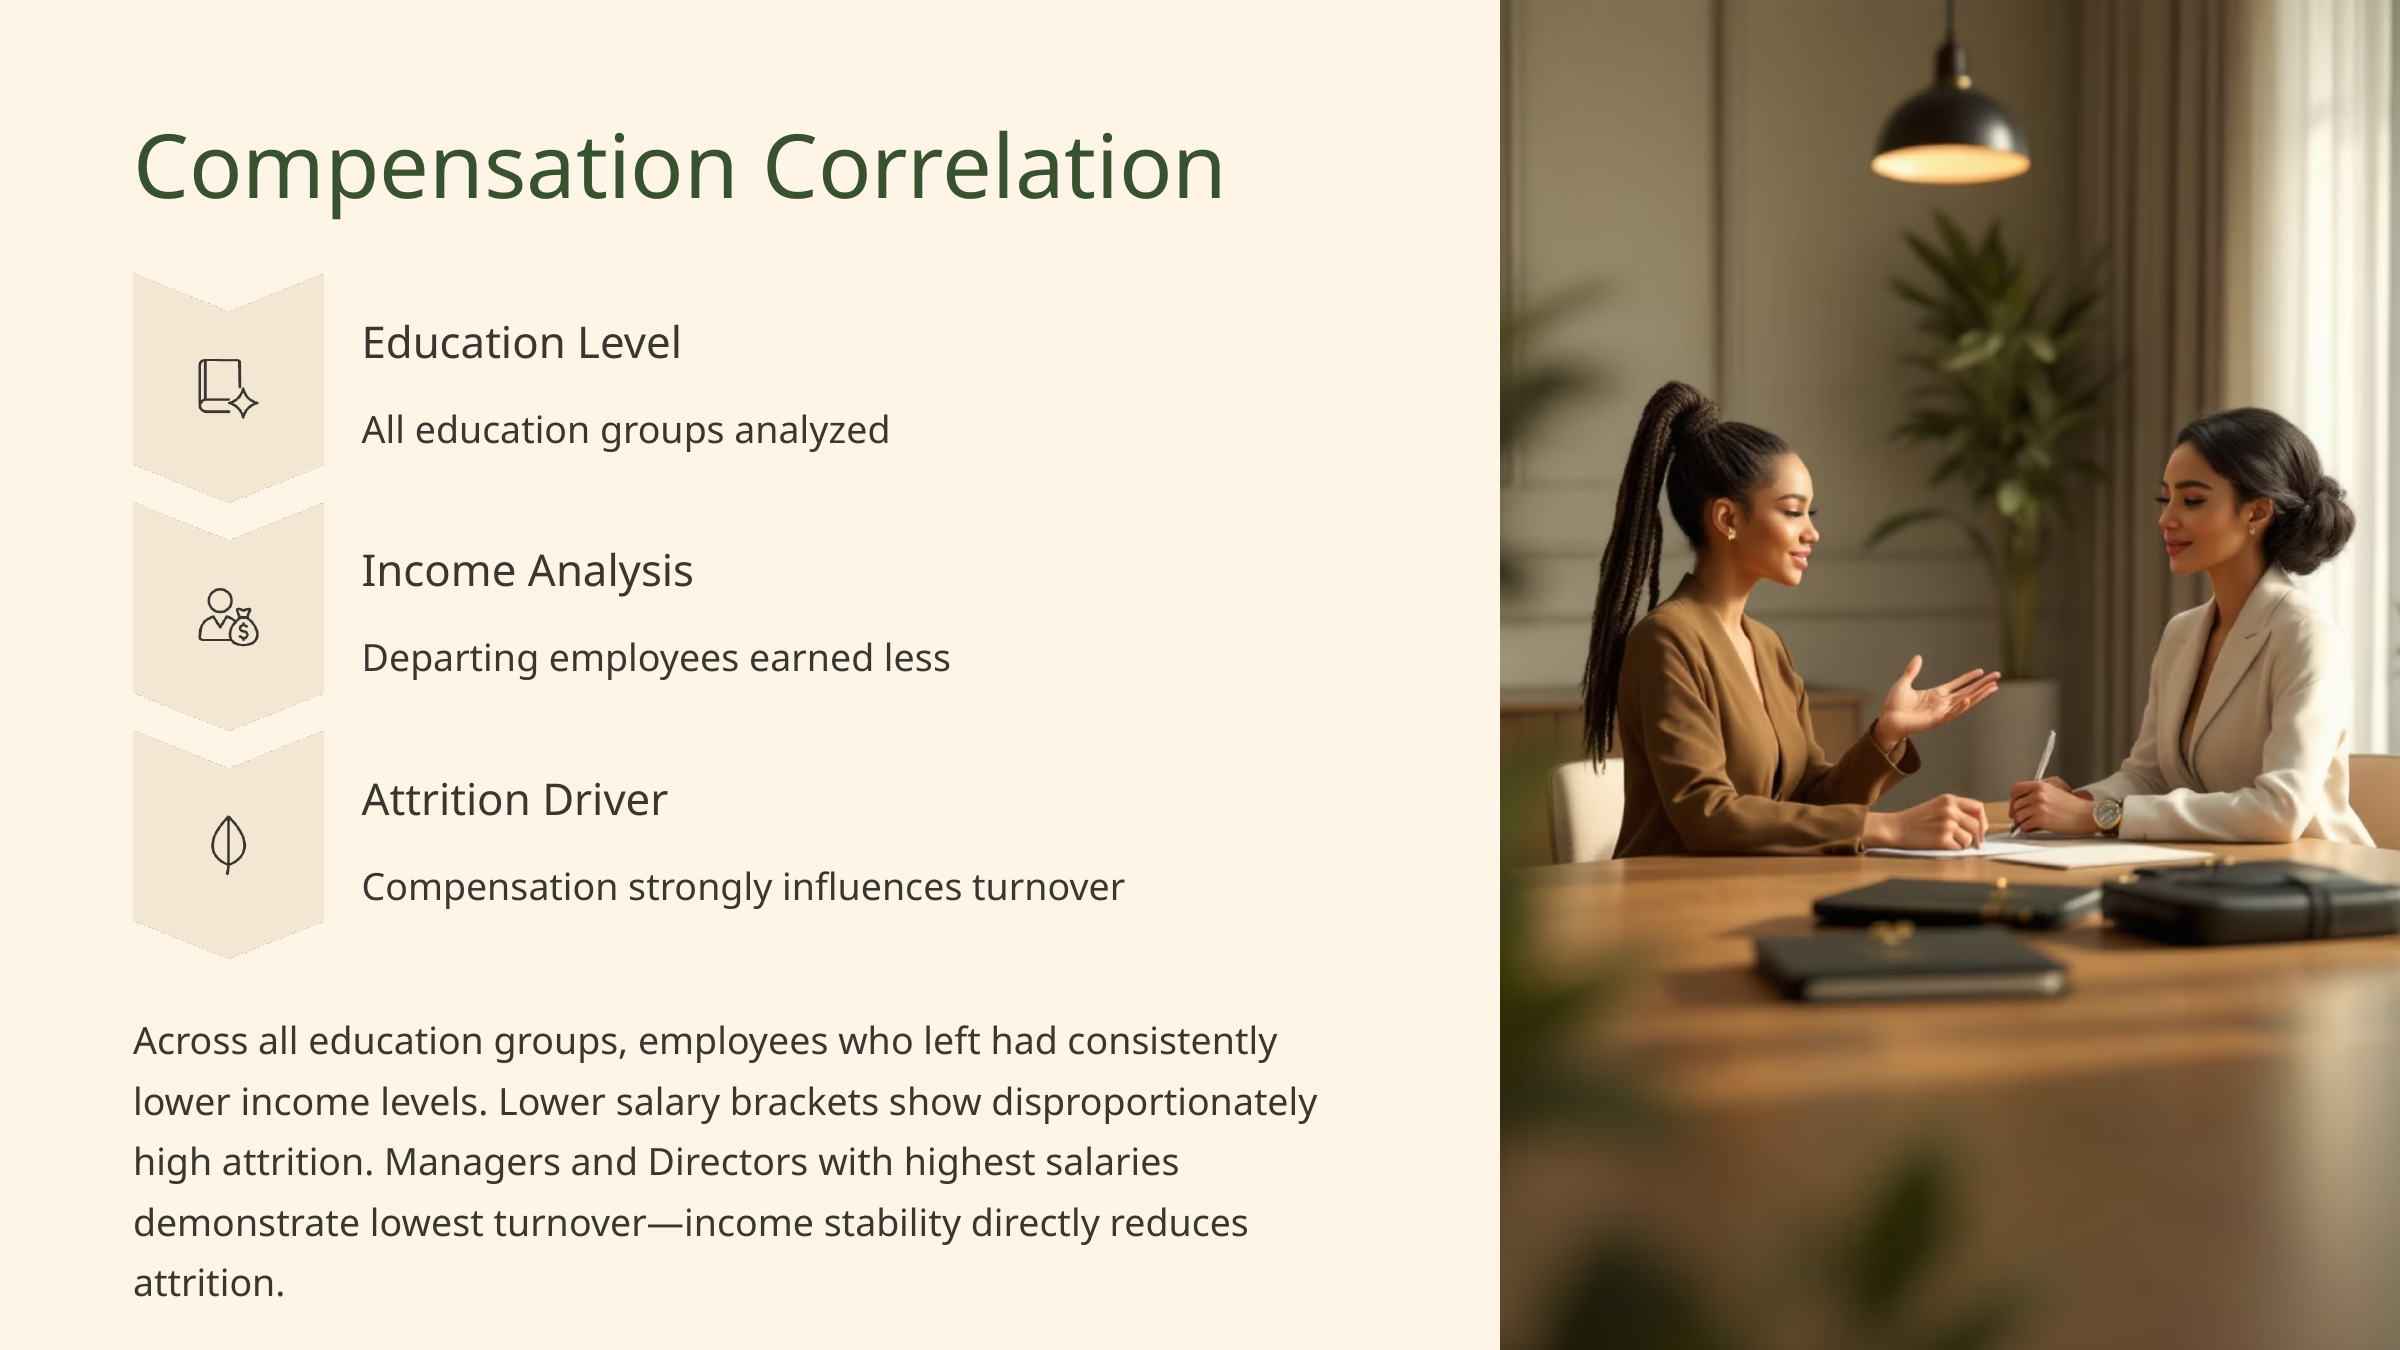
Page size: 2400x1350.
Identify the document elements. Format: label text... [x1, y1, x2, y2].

text_box Compensation strongly influences turnover [361, 847, 1367, 909]
text_box Education Level [361, 311, 810, 368]
text_box Income Analysis [361, 540, 810, 597]
picture [1499, 0, 2400, 1350]
text_box Compensation Correlation [133, 104, 1239, 217]
text_box Departing employees earned less [361, 619, 1367, 680]
text_box All education groups analyzed [361, 390, 1367, 452]
picture [133, 273, 324, 959]
text_box Across all education groups, employees who left had consistently lower income levels. Lower salary brackets show disproportionately high attrition. Managers and Directors with highest salaries demonstrate lowest turnover—income stability directly reduces attrition. [133, 1001, 1367, 1246]
text_box Attrition Driver [361, 768, 810, 825]
